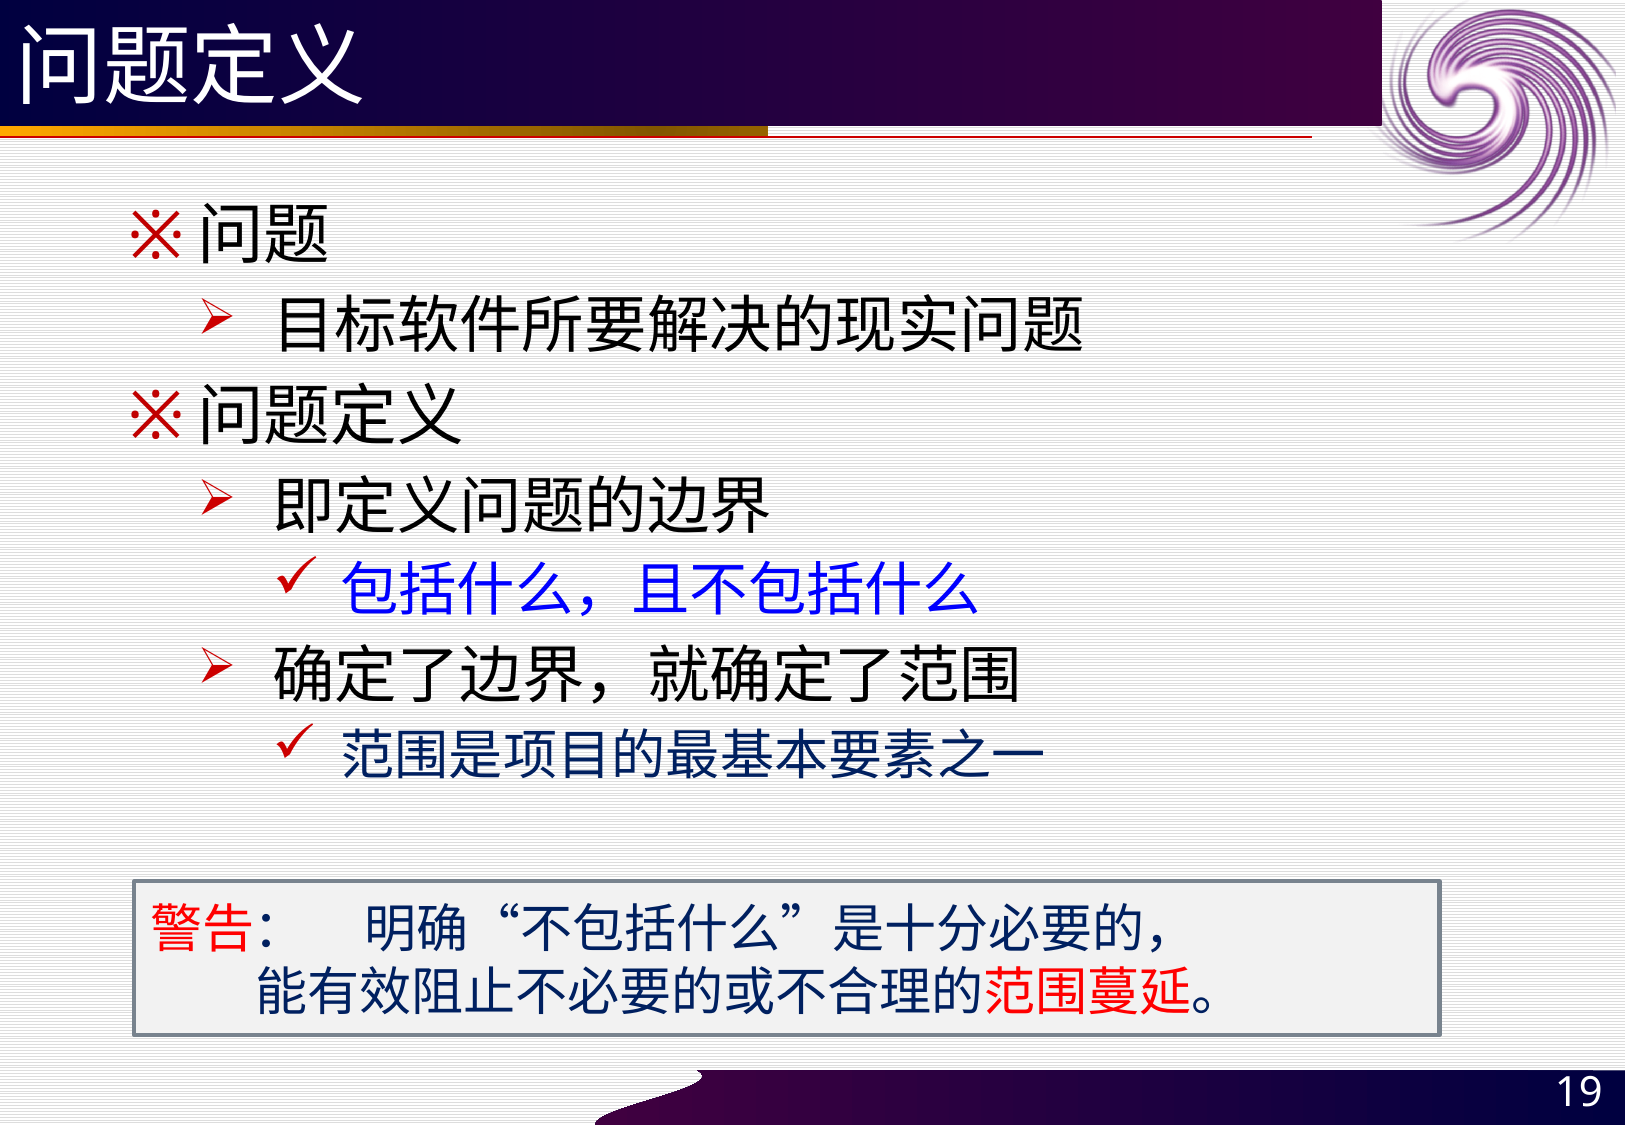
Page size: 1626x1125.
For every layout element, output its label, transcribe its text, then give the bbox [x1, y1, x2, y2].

slide_number 19 [1474, 1069, 1619, 1125]
list 问题 目标软件所要解决的现实问题 问题定义 即定义问题的边界 包括什么，且不包括什么 确定了边界，就确定了范围 范围是项目的最基本要素之一 [100, 184, 1523, 823]
picture [1362, 0, 1616, 244]
text_box 警告： 明确“不包括什么”是十分必要的， 能有效阻止不必要的或不合理的范围蔓延。 [132, 879, 1442, 1037]
title 问题定义 [0, 0, 1382, 126]
